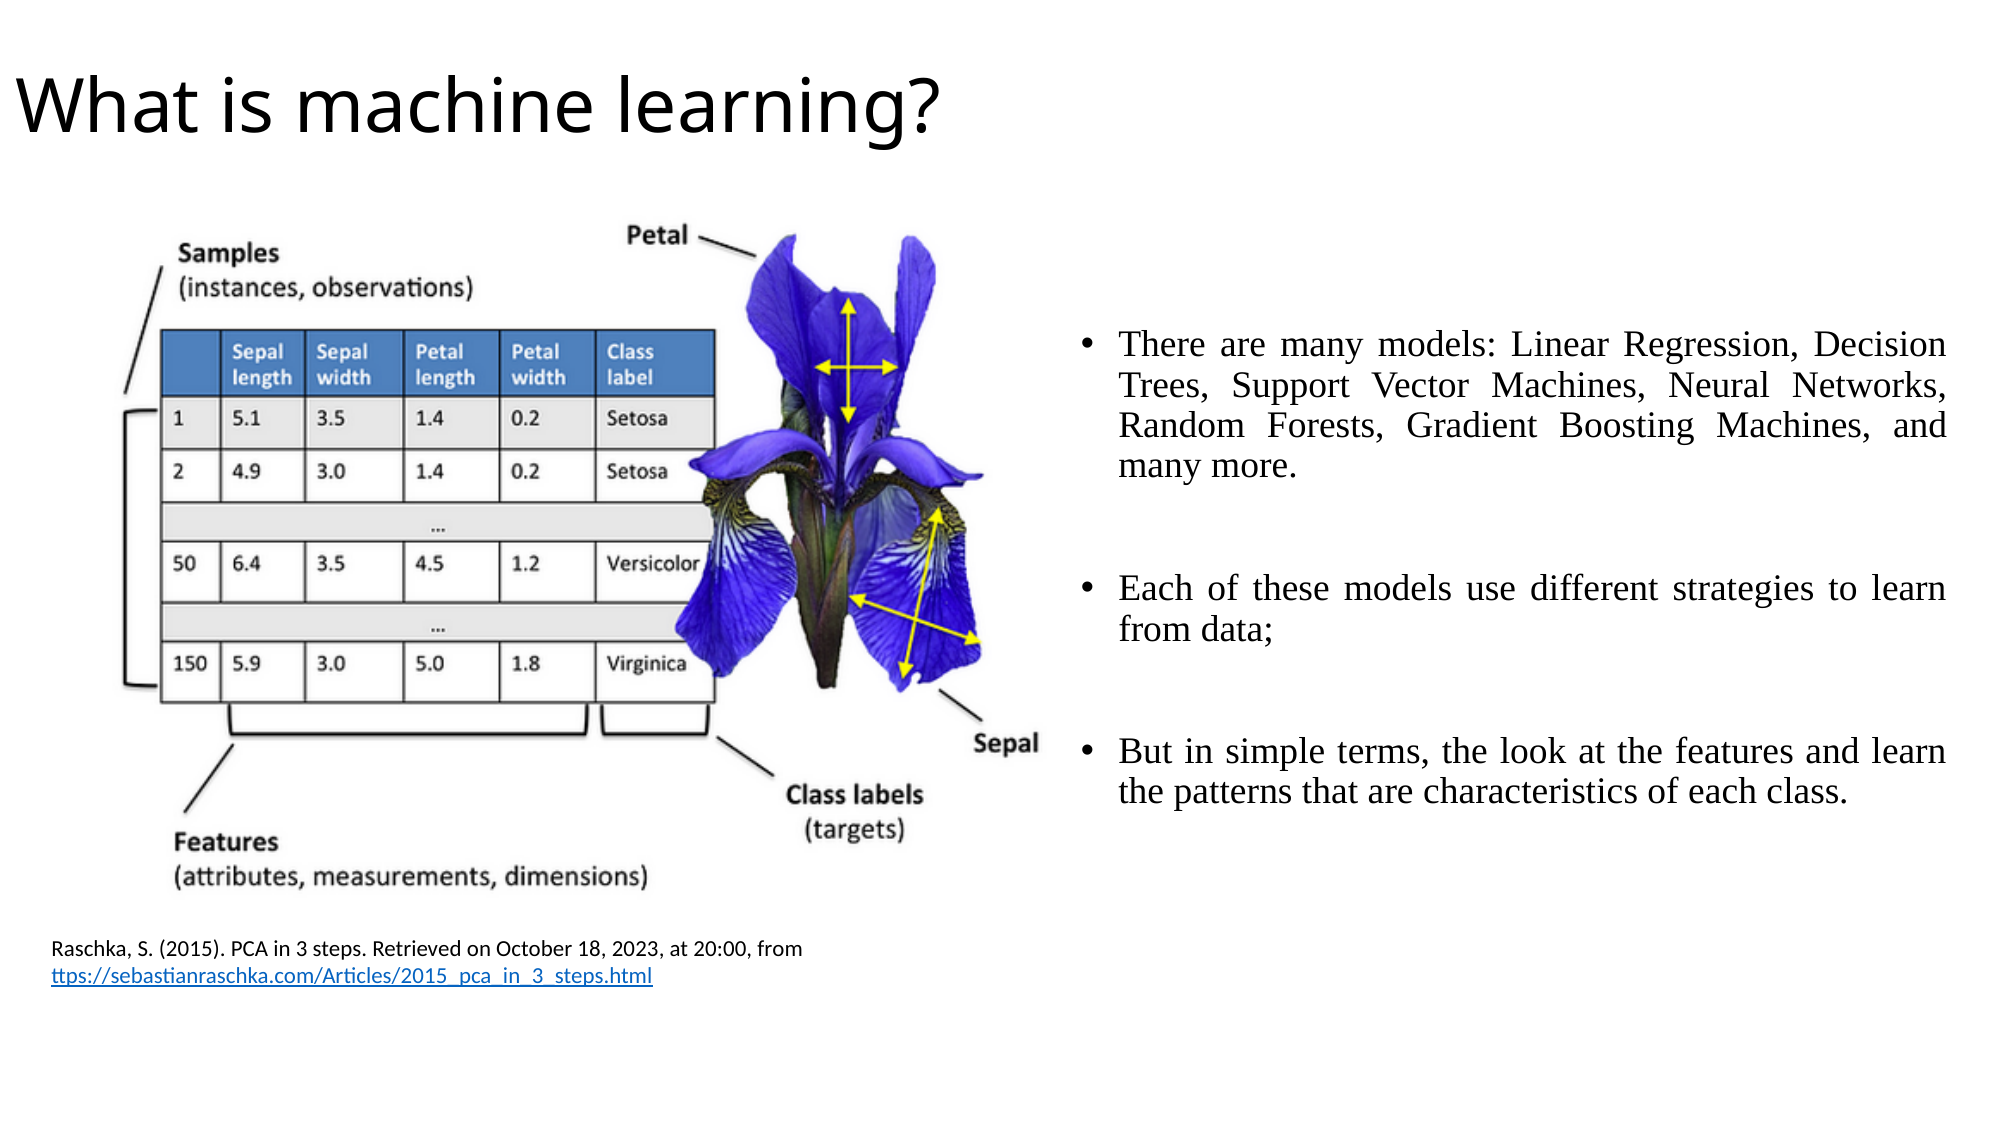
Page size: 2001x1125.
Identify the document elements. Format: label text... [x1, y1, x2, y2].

picture [0, 181, 1170, 944]
text_box What is machine learning? [0, 0, 1725, 218]
text_box There are many models: Linear Regression, Decision Trees, Support Vector Machines, Neural Networks, Random Forests, Gradient Boosting Machines, and many more. Each of these models use different strategies to learn from data; But in simple terms, the look at the features and learn the patterns that are characteristics of each class. [1065, 316, 1964, 1031]
text_box Raschka, S. (2015). PCA in 3 steps. Retrieved on October 18, 2023, at 20:00, from ttps://sebastianraschka.com/Articles/2015_pca_in_3_steps.html [36, 944, 882, 996]
